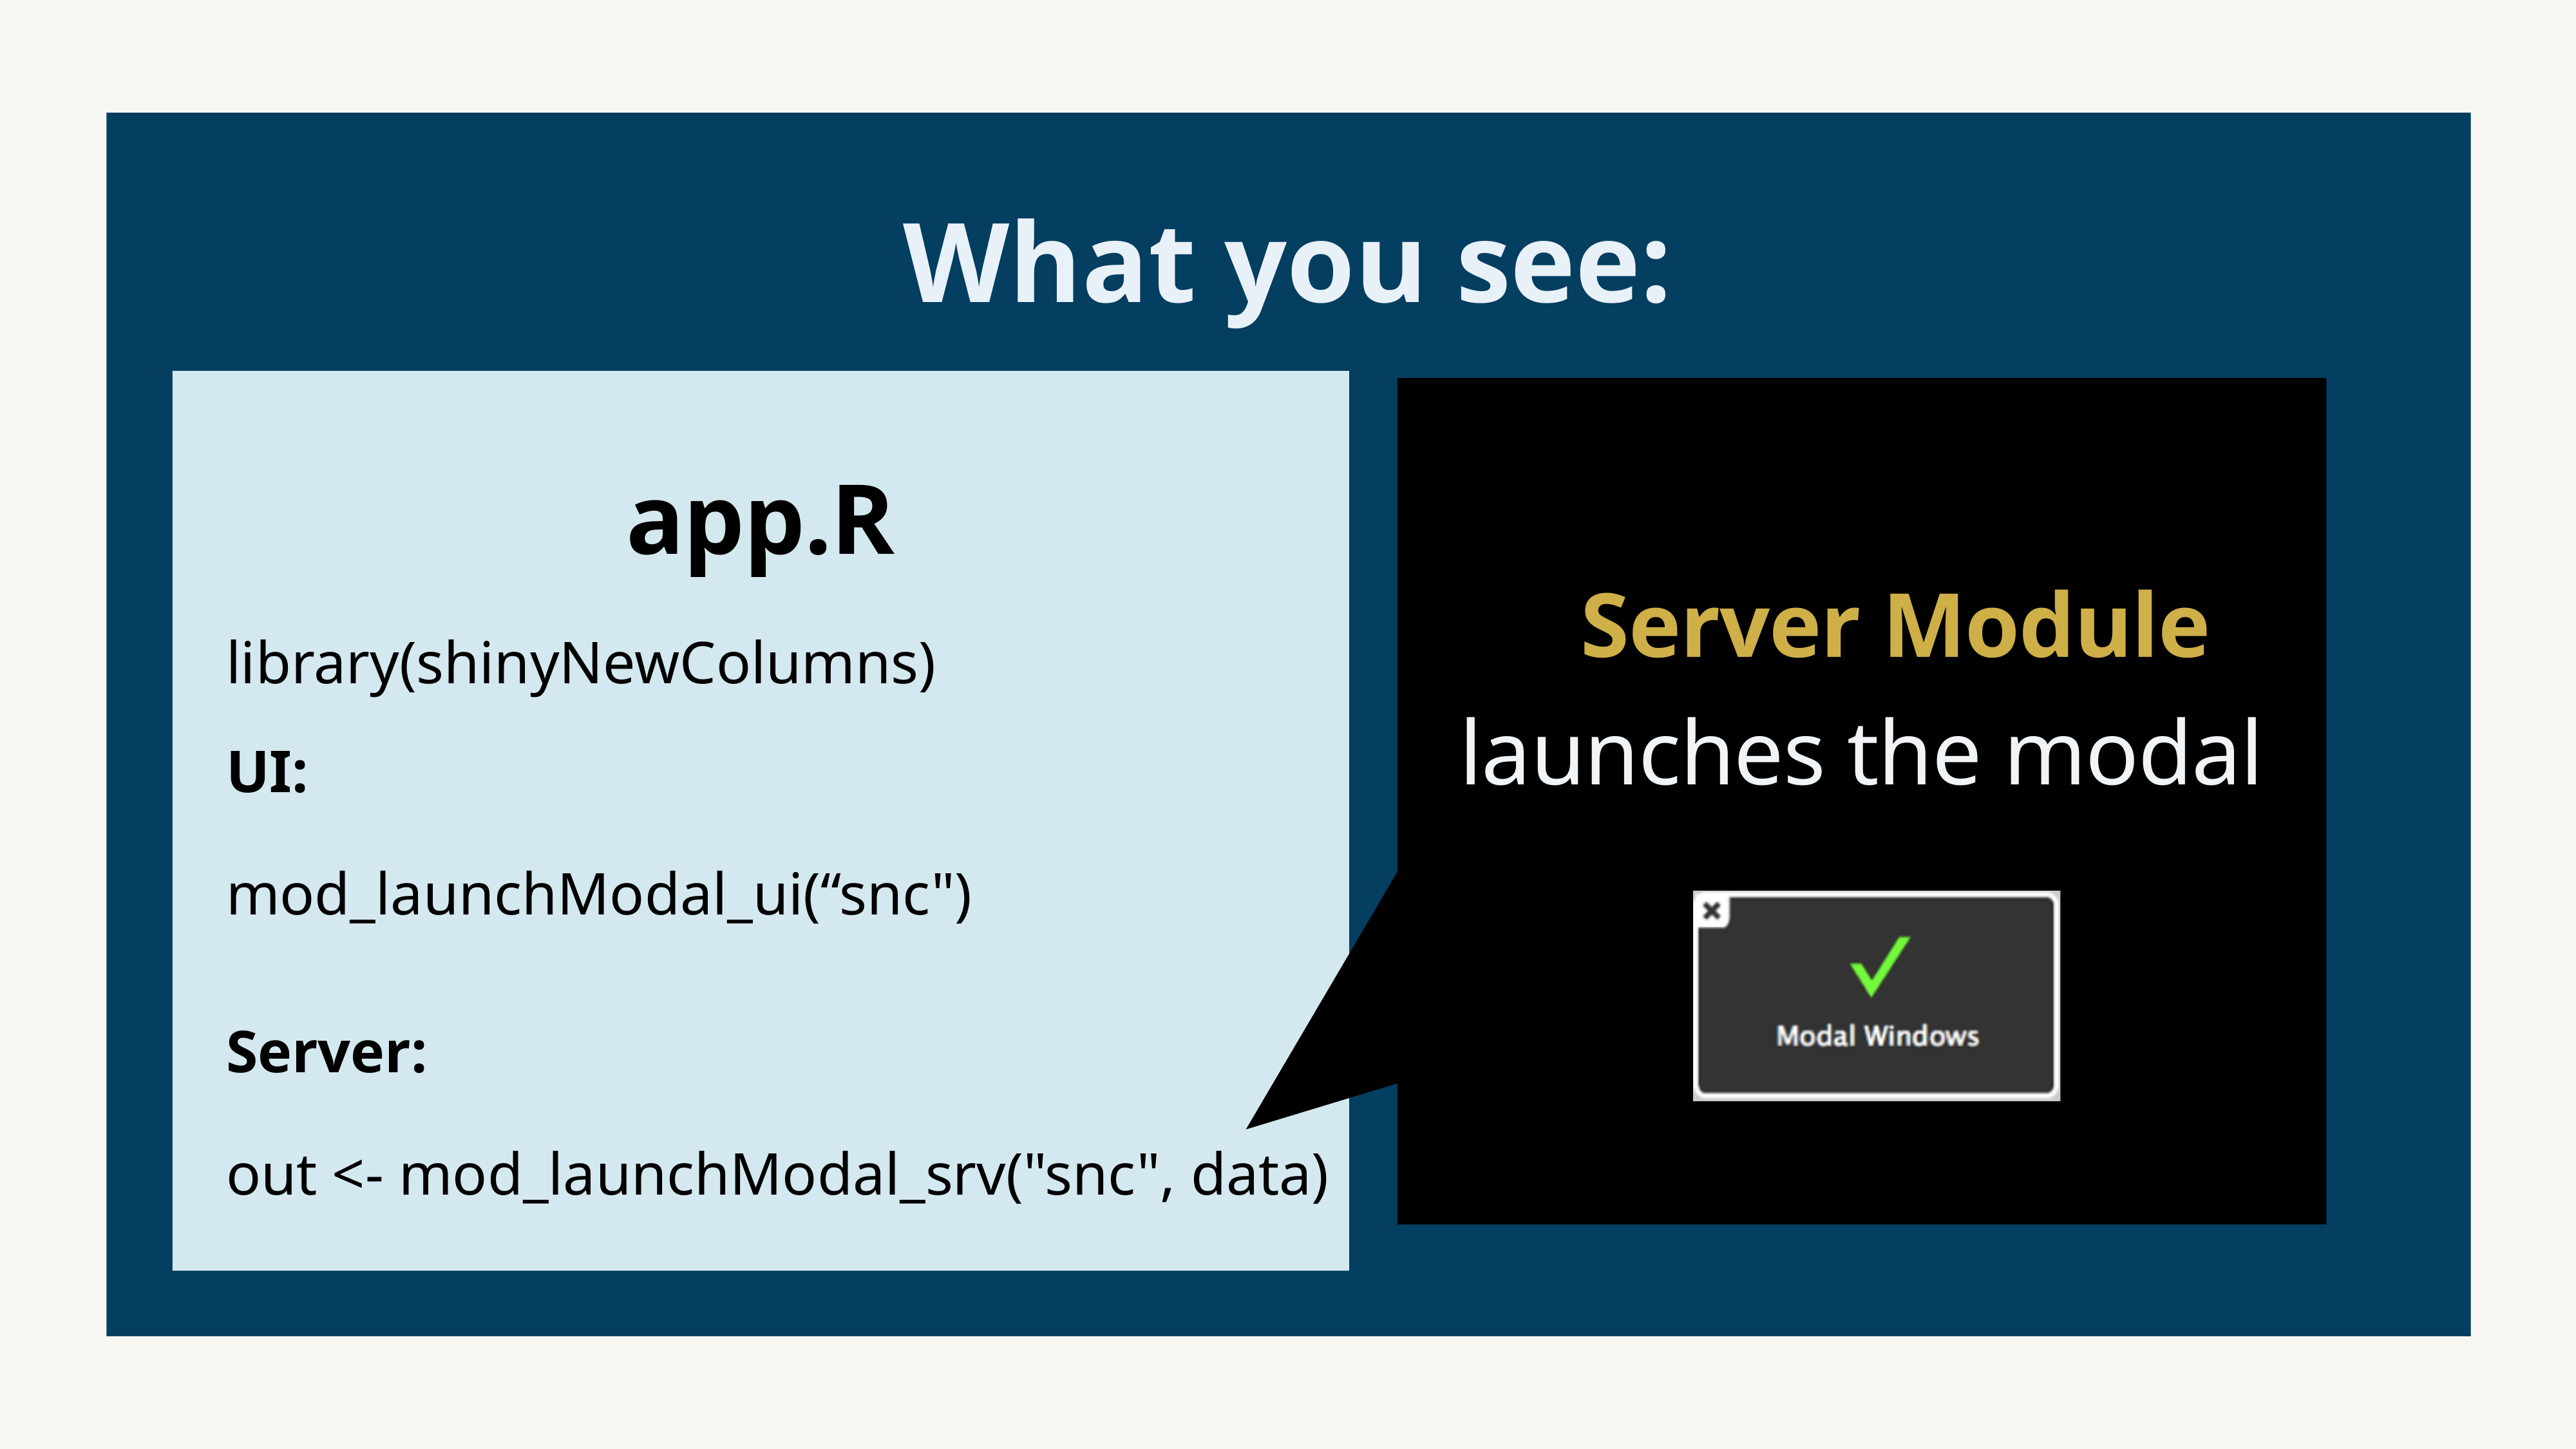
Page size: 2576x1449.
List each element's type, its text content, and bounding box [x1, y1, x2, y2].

text_box app.R library(shinyNewColumns) UI: mod_launchModal_ui(“snc") Server: out <- mod_launchModal_srv("snc", data) [172, 370, 1349, 1271]
text_box Server Module launches the modal [1245, 377, 2327, 1225]
picture [1692, 890, 2061, 1102]
title What you see: [216, 86, 2359, 327]
